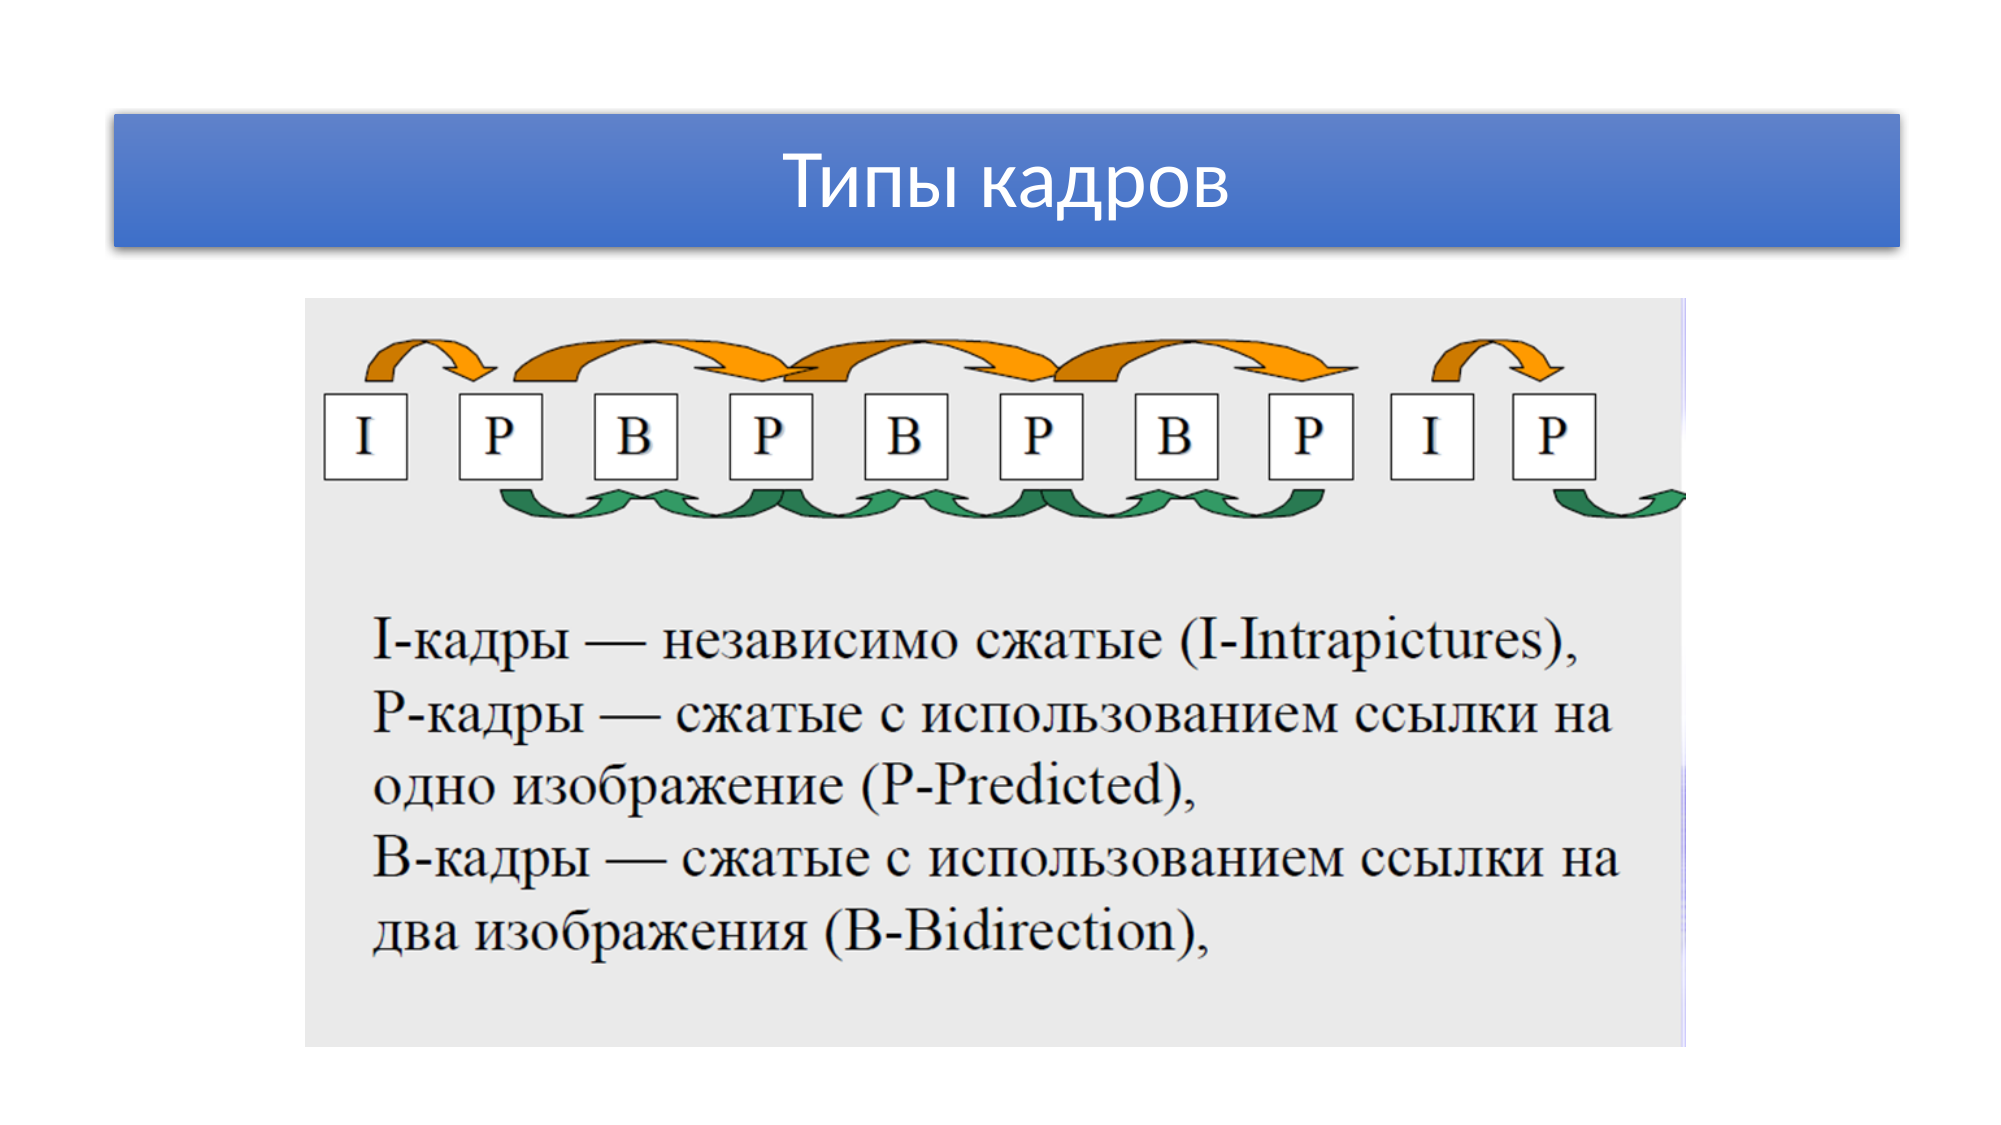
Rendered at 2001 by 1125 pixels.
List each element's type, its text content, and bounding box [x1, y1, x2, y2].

picture [305, 298, 1686, 1047]
title Типы кадров [114, 114, 1900, 247]
